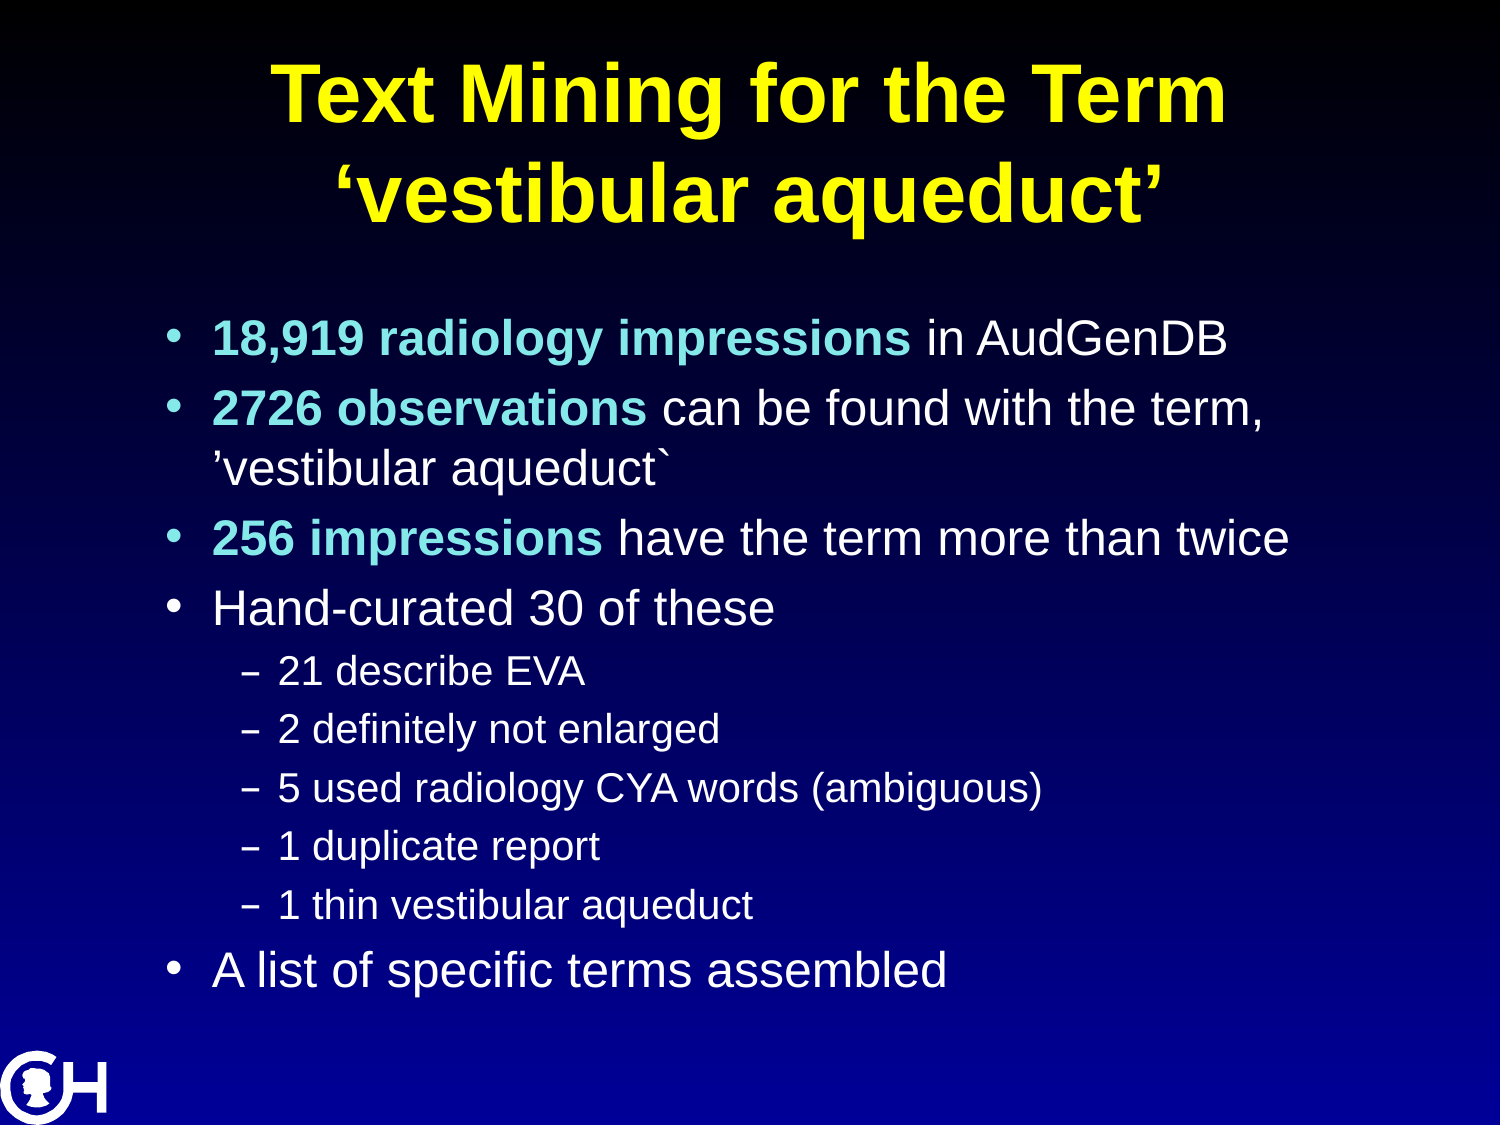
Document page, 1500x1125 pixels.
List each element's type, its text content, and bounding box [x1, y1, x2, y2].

list 18,919 radiology impressions in AudGenDB 2726 observations can be found with the term, ’vestibular aqueduct` 256 impressions have the term more than twice Hand-curated 30 of these 21 describe EVA 2 definitely not enlarged 5 used radiology CYA words (ambiguous) 1 duplicate report 1 thin vestibular aqueduct A list of specific terms assembled [74, 297, 1426, 1041]
title Text Mining for the Term ‘vestibular aqueduct’ [74, 44, 1426, 233]
